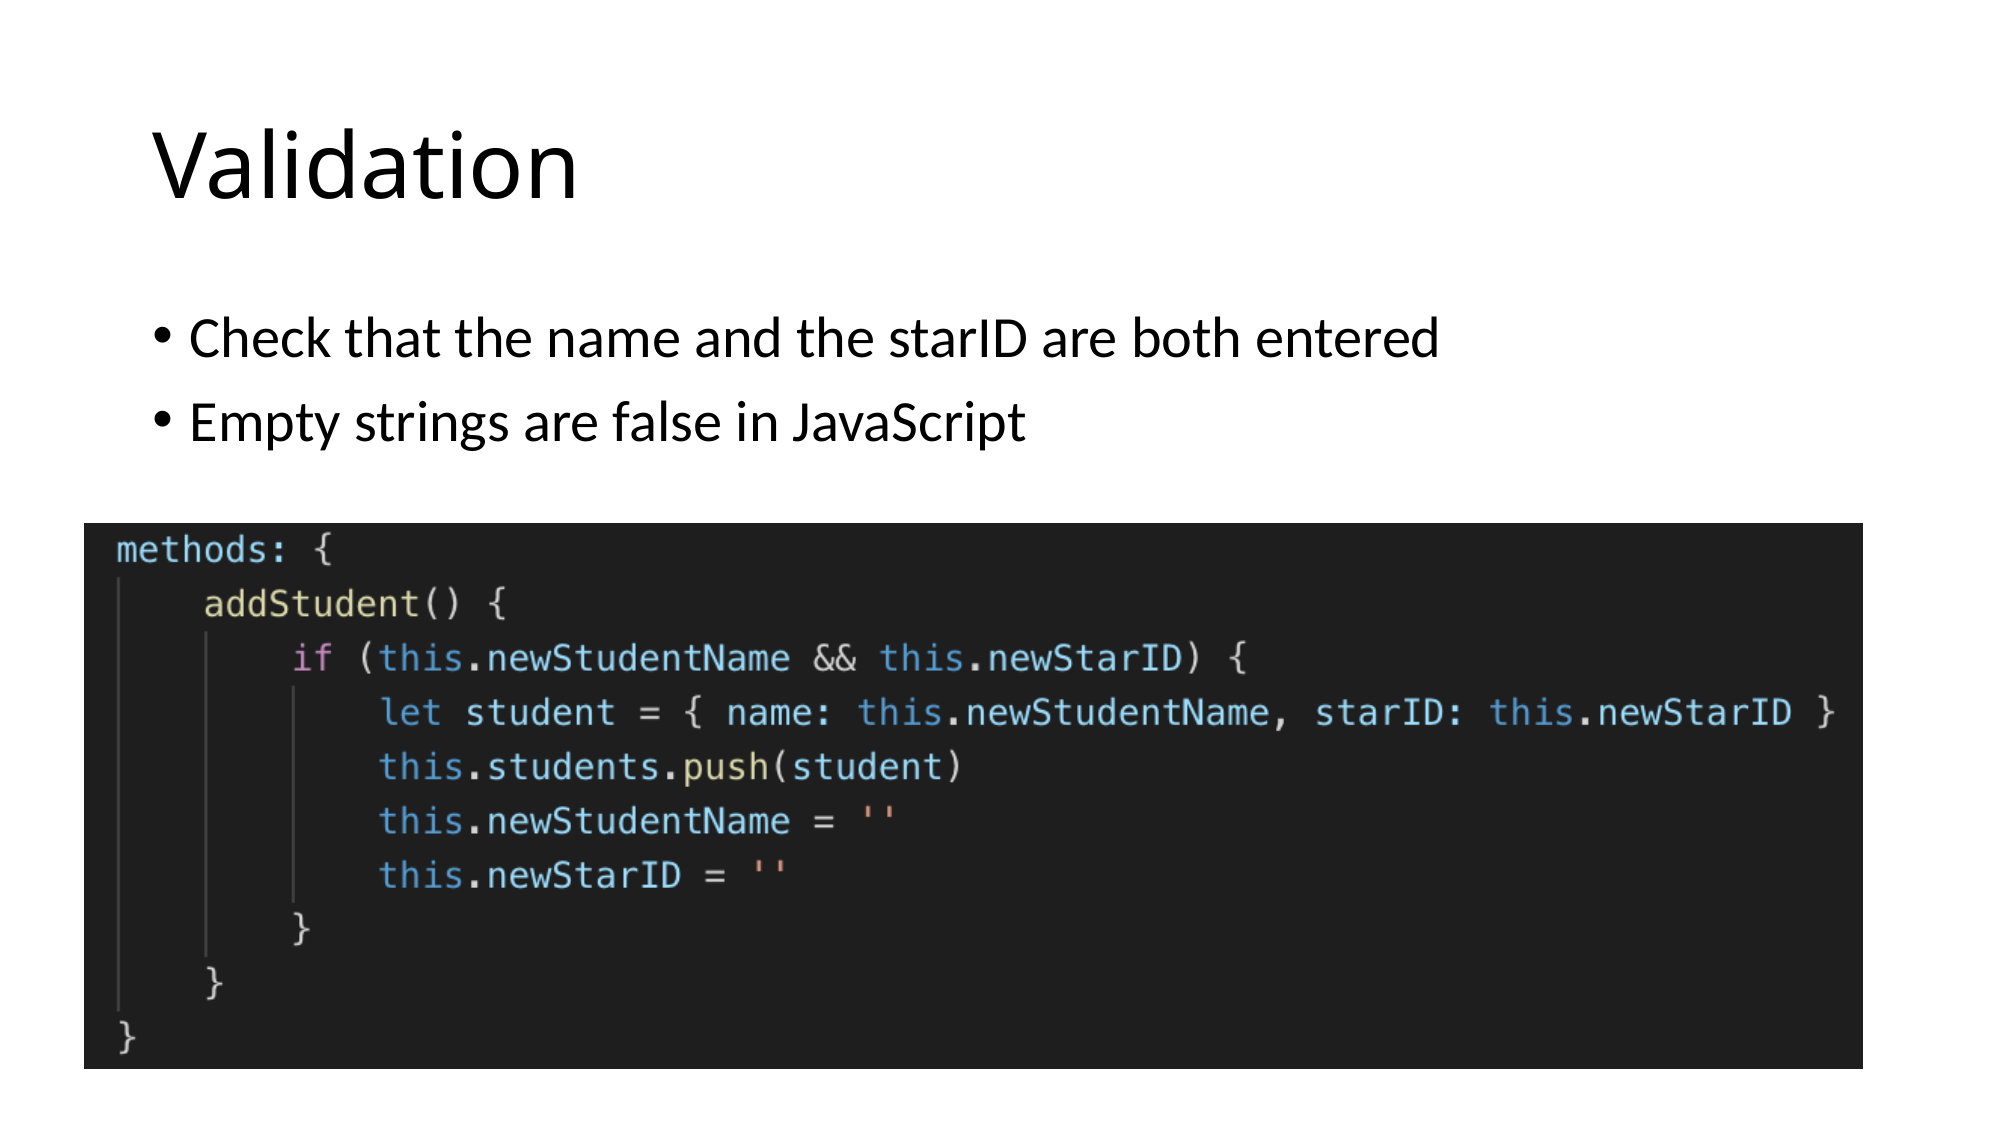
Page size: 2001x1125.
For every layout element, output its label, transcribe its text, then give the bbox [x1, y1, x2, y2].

picture [84, 523, 1863, 1069]
title Validation [137, 59, 1863, 278]
list Check that the name and the starID are both entered Empty strings are false in JavaScript [137, 299, 1863, 523]
